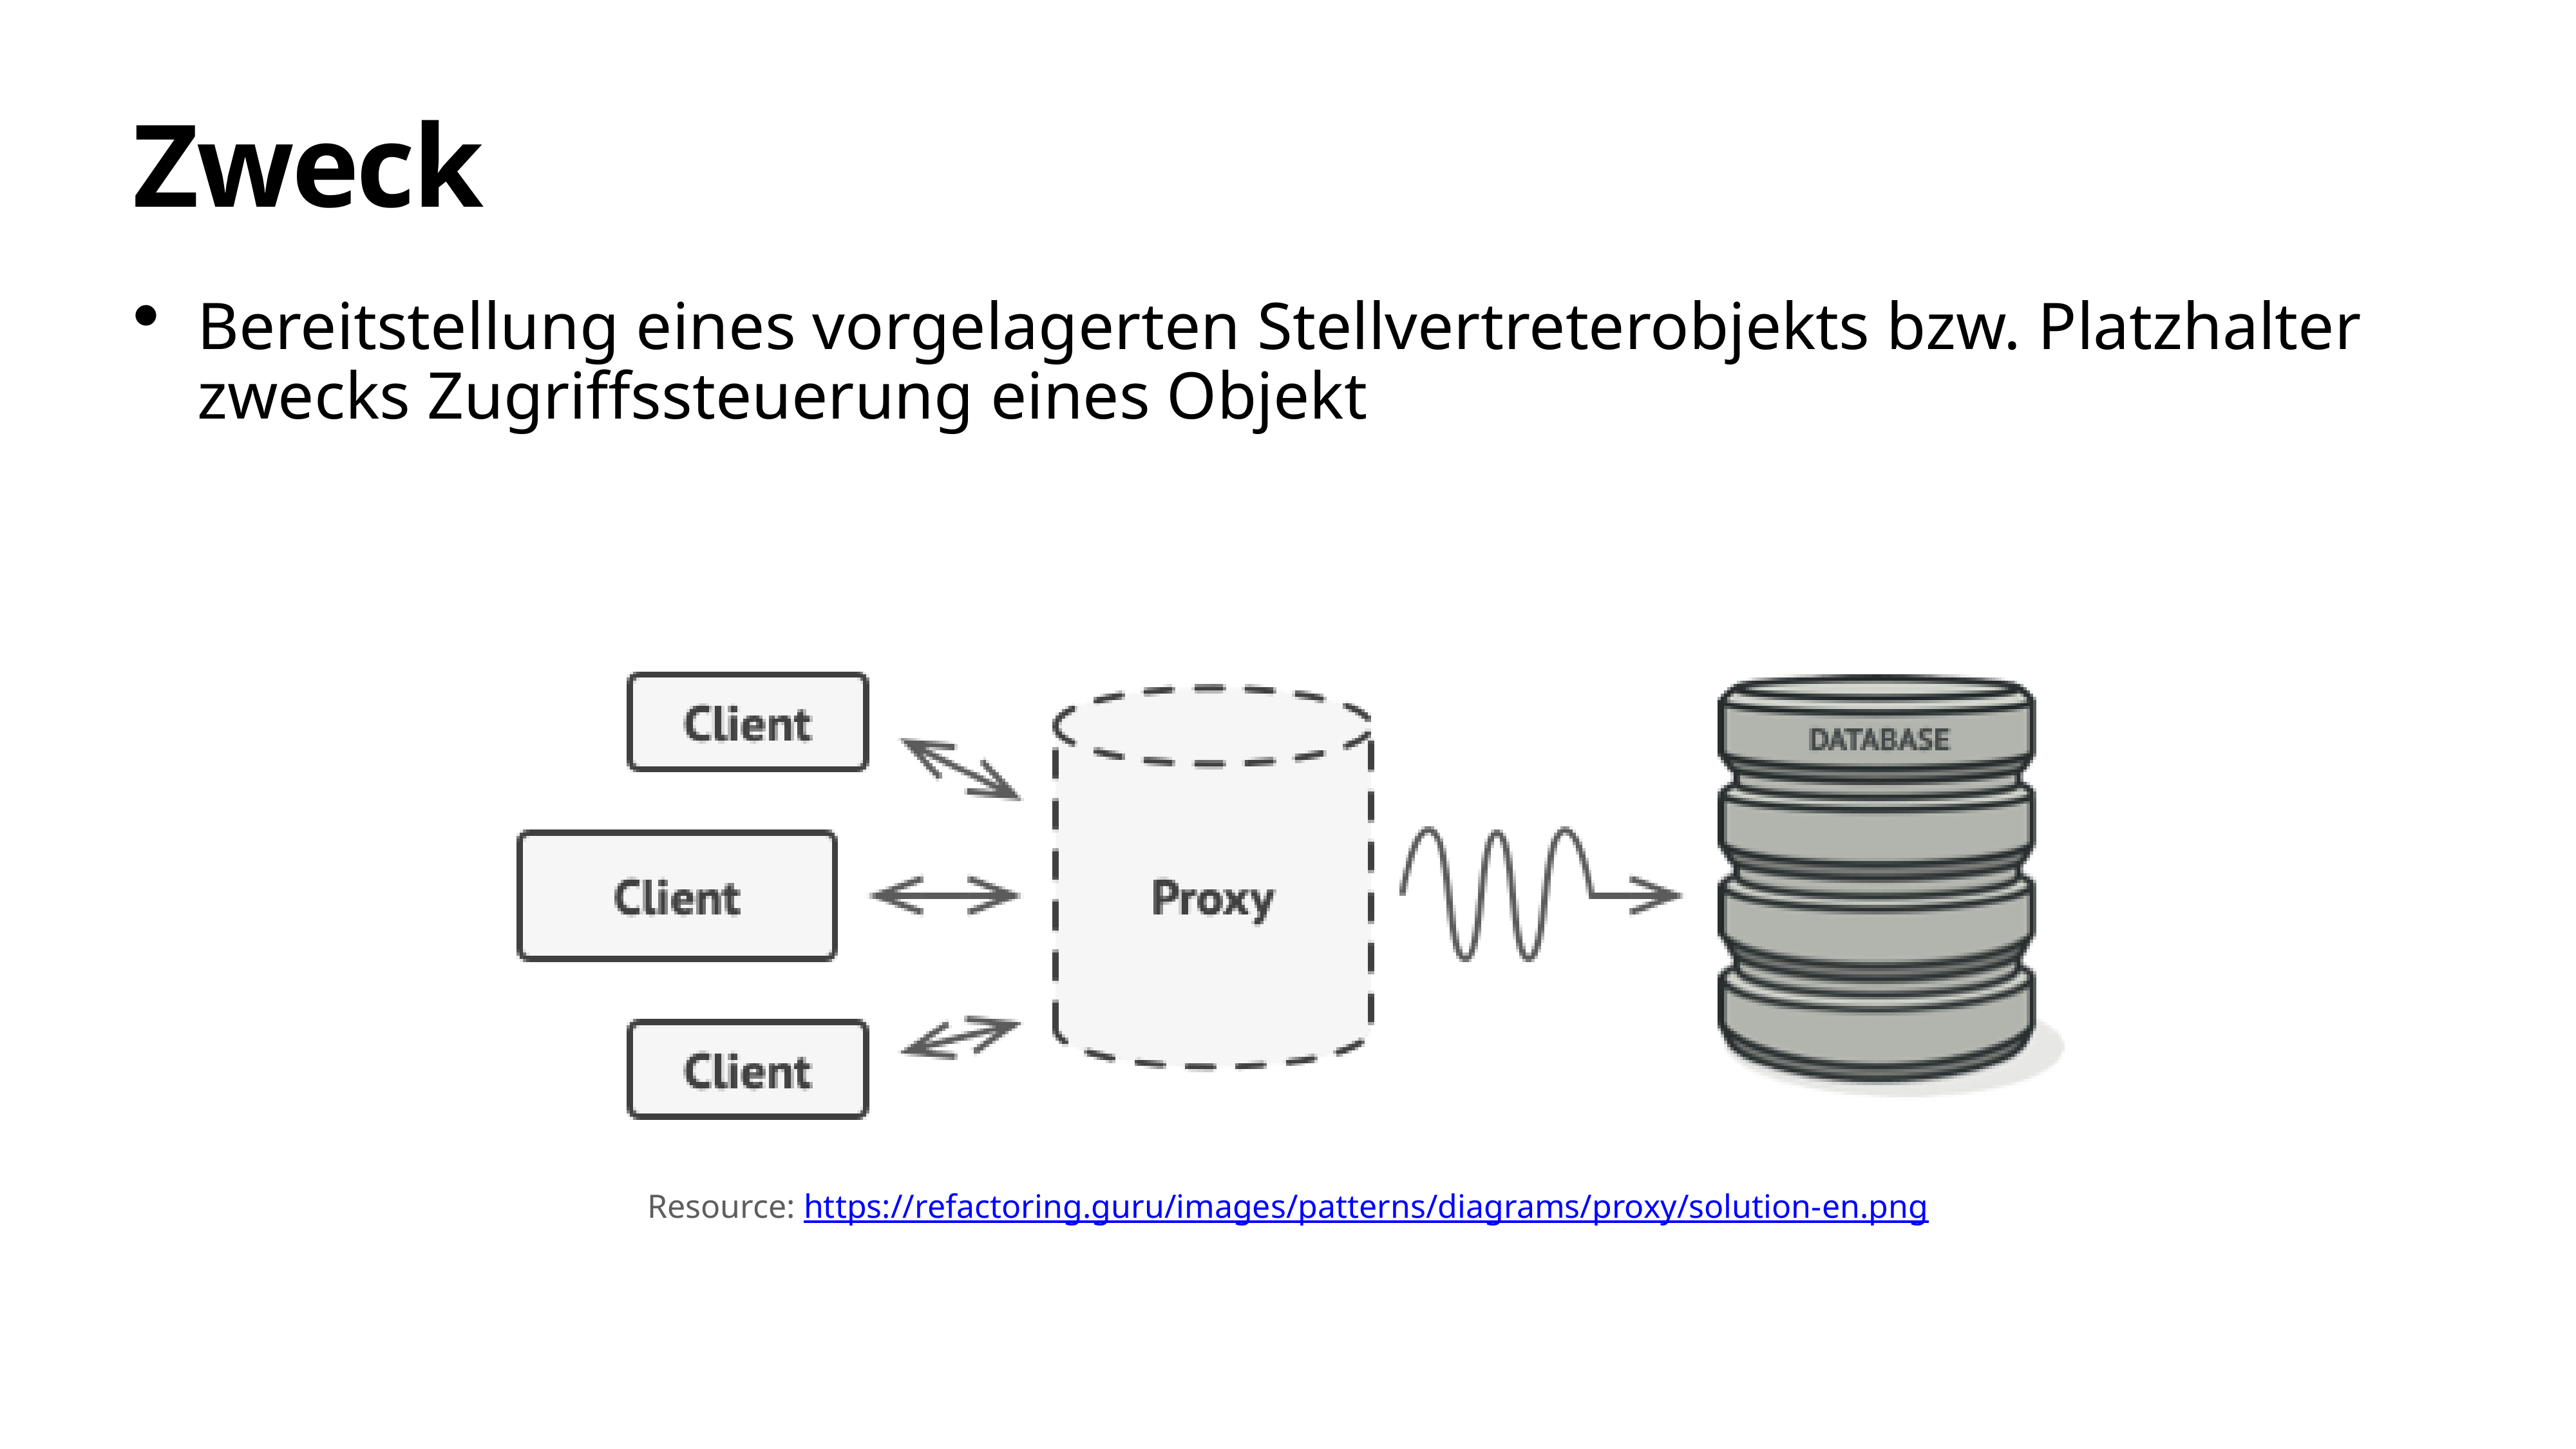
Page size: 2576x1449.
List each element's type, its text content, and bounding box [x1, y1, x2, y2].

list Bereitstellung eines vorgelagerten Stellvertreterobjekts bzw. Platzhalter zwecks Zugriffssteuerung eines Objekt [127, 288, 2449, 1161]
picture [469, 609, 2107, 1161]
text_box Resource: https://refactoring.guru/images/patterns/diagrams/proxy/solution-en.png [641, 1180, 1935, 1236]
title Zweck [127, 113, 2449, 266]
